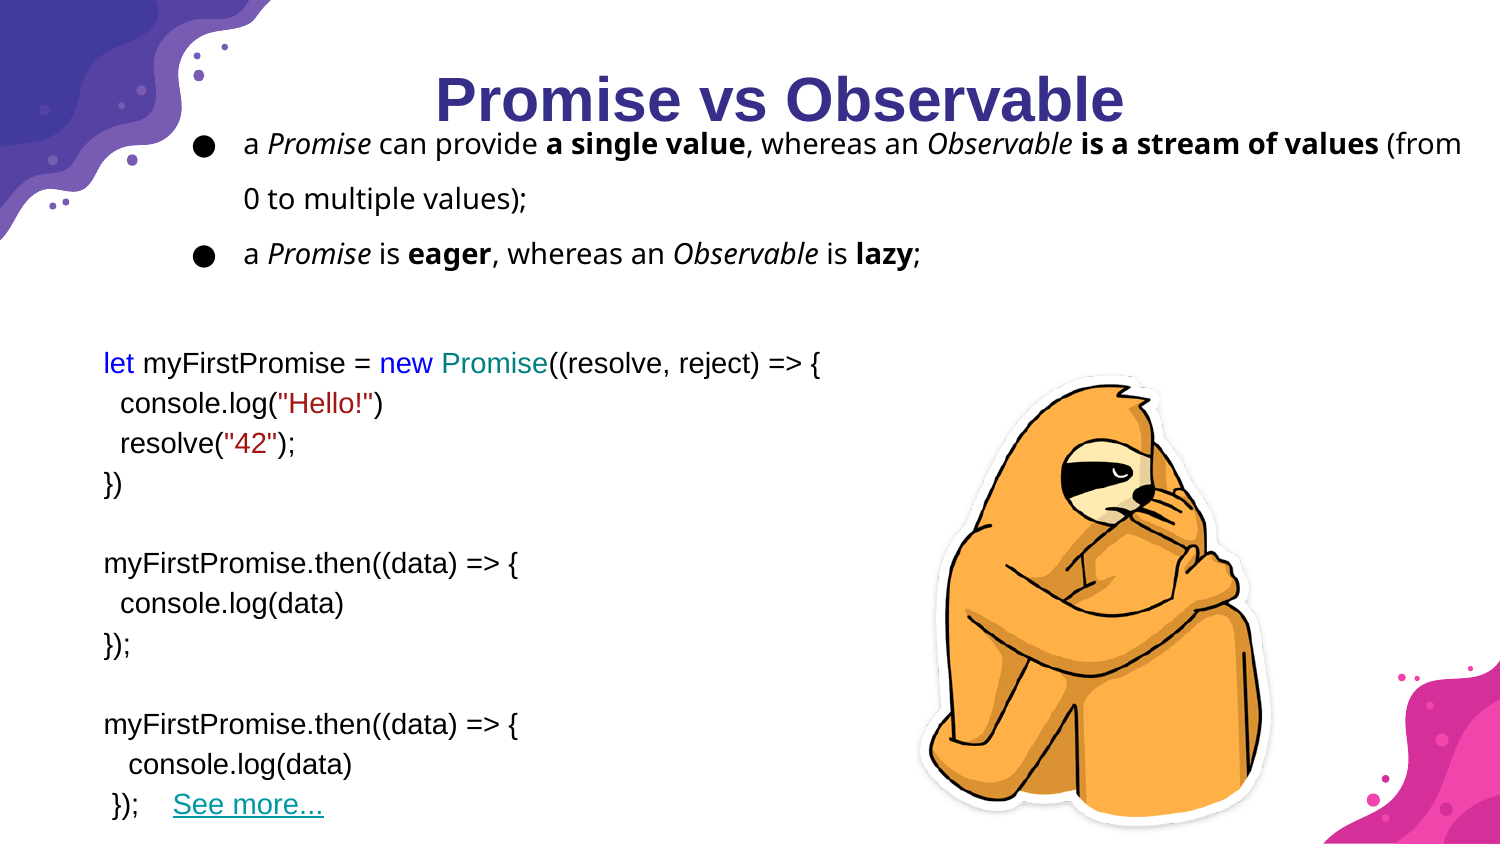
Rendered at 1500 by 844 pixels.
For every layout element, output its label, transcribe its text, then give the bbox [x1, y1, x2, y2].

text_box let myFirstPromise = new Promise((resolve, reject) => { console.log("Hello!") resolve("42"); }) myFirstPromise.then((data) => { console.log(data) }); myFirstPromise.then((data) => { console.log(data) }); See more... [88, 323, 890, 816]
picture [860, 365, 1330, 835]
text_box a Promise can provide a single value, whereas an Observable is a stream of values (from 0 to multiple values); a Promise is eager, whereas an Observable is lazy; [105, 24, 1489, 517]
